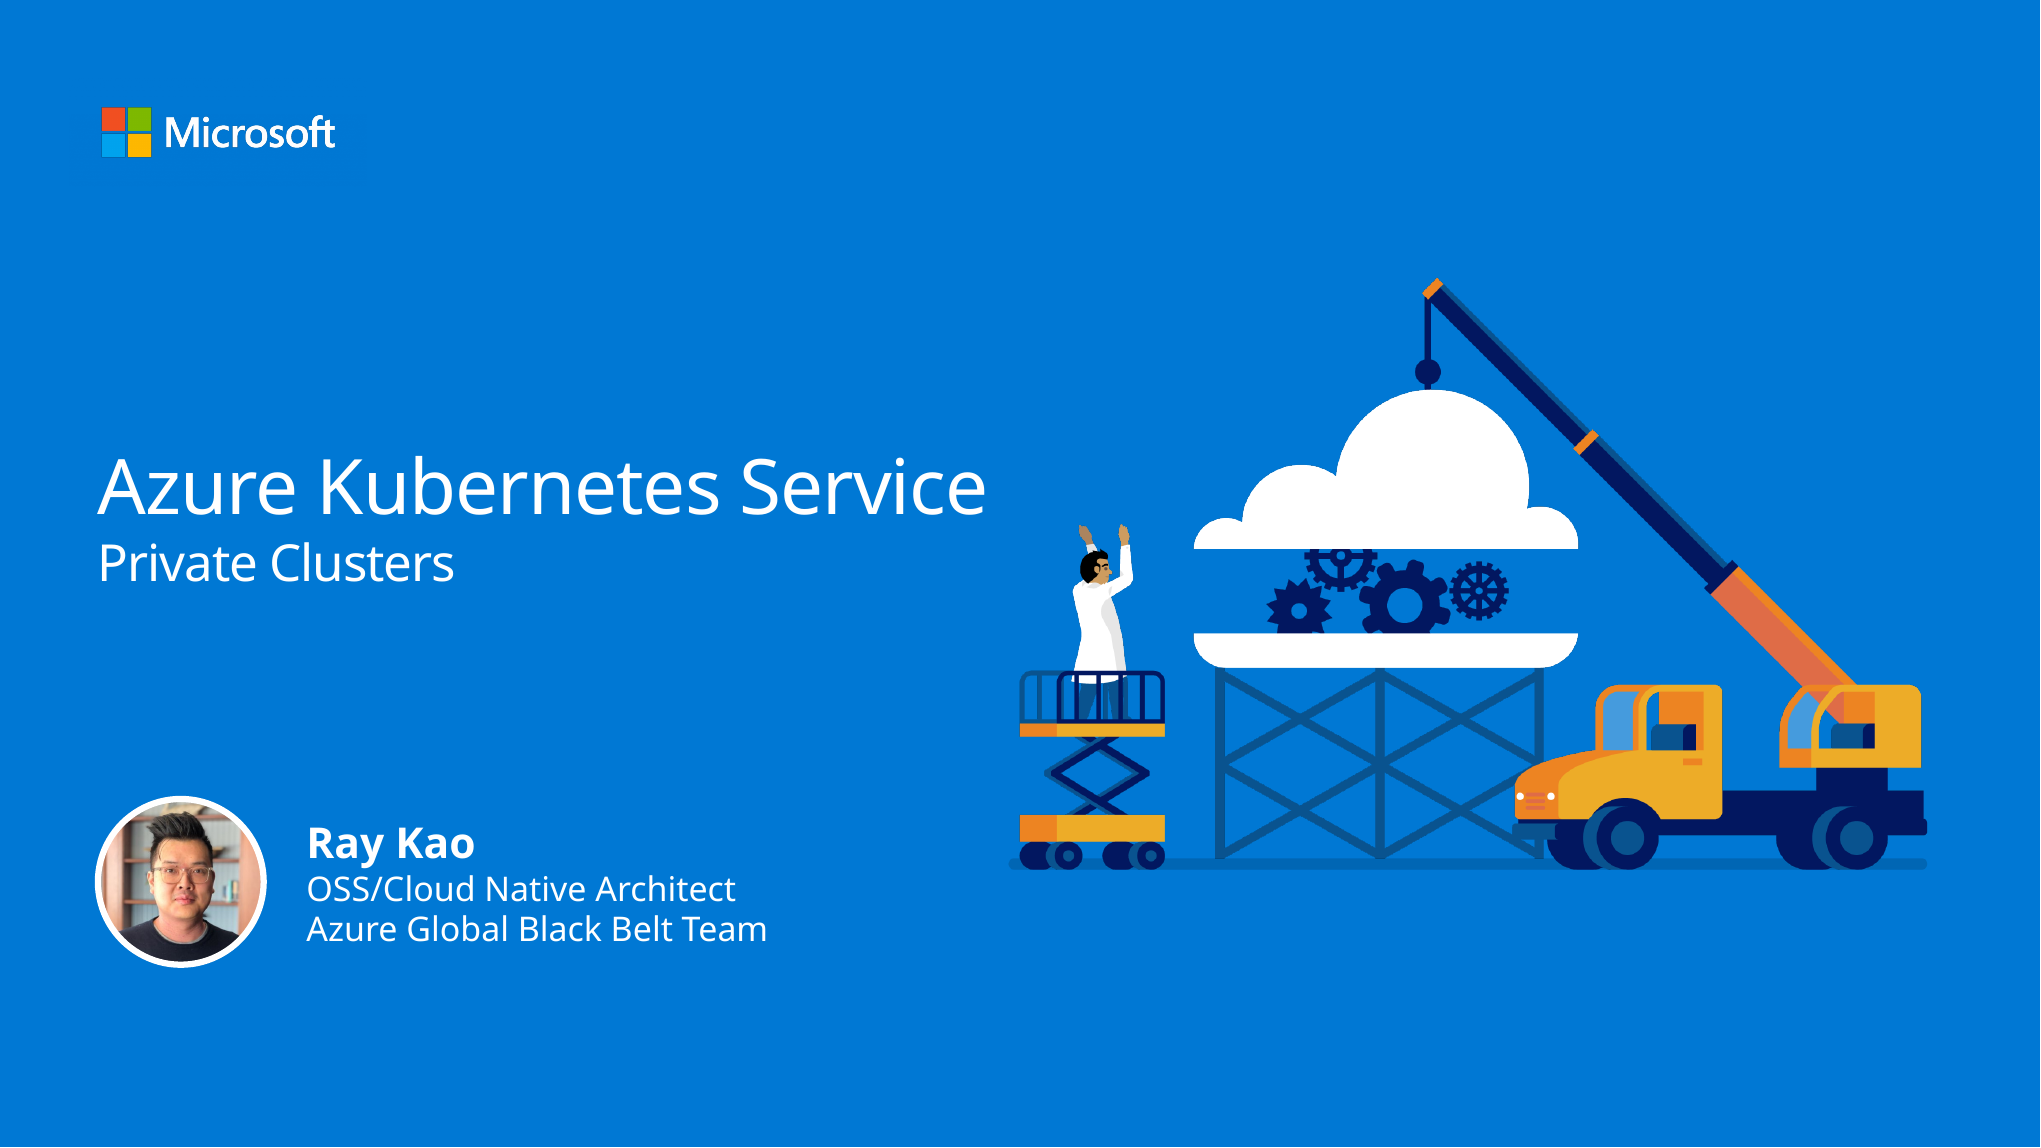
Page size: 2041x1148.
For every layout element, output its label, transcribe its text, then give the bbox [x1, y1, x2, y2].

picture [1005, 276, 1928, 872]
picture [69, 77, 367, 187]
list Ray Kao OSS/Cloud Native Architect Azure Global Black Belt Team [306, 662, 1072, 1052]
picture [97, 798, 264, 965]
title Azure Kubernetes Service Private Clusters [97, 433, 1032, 592]
